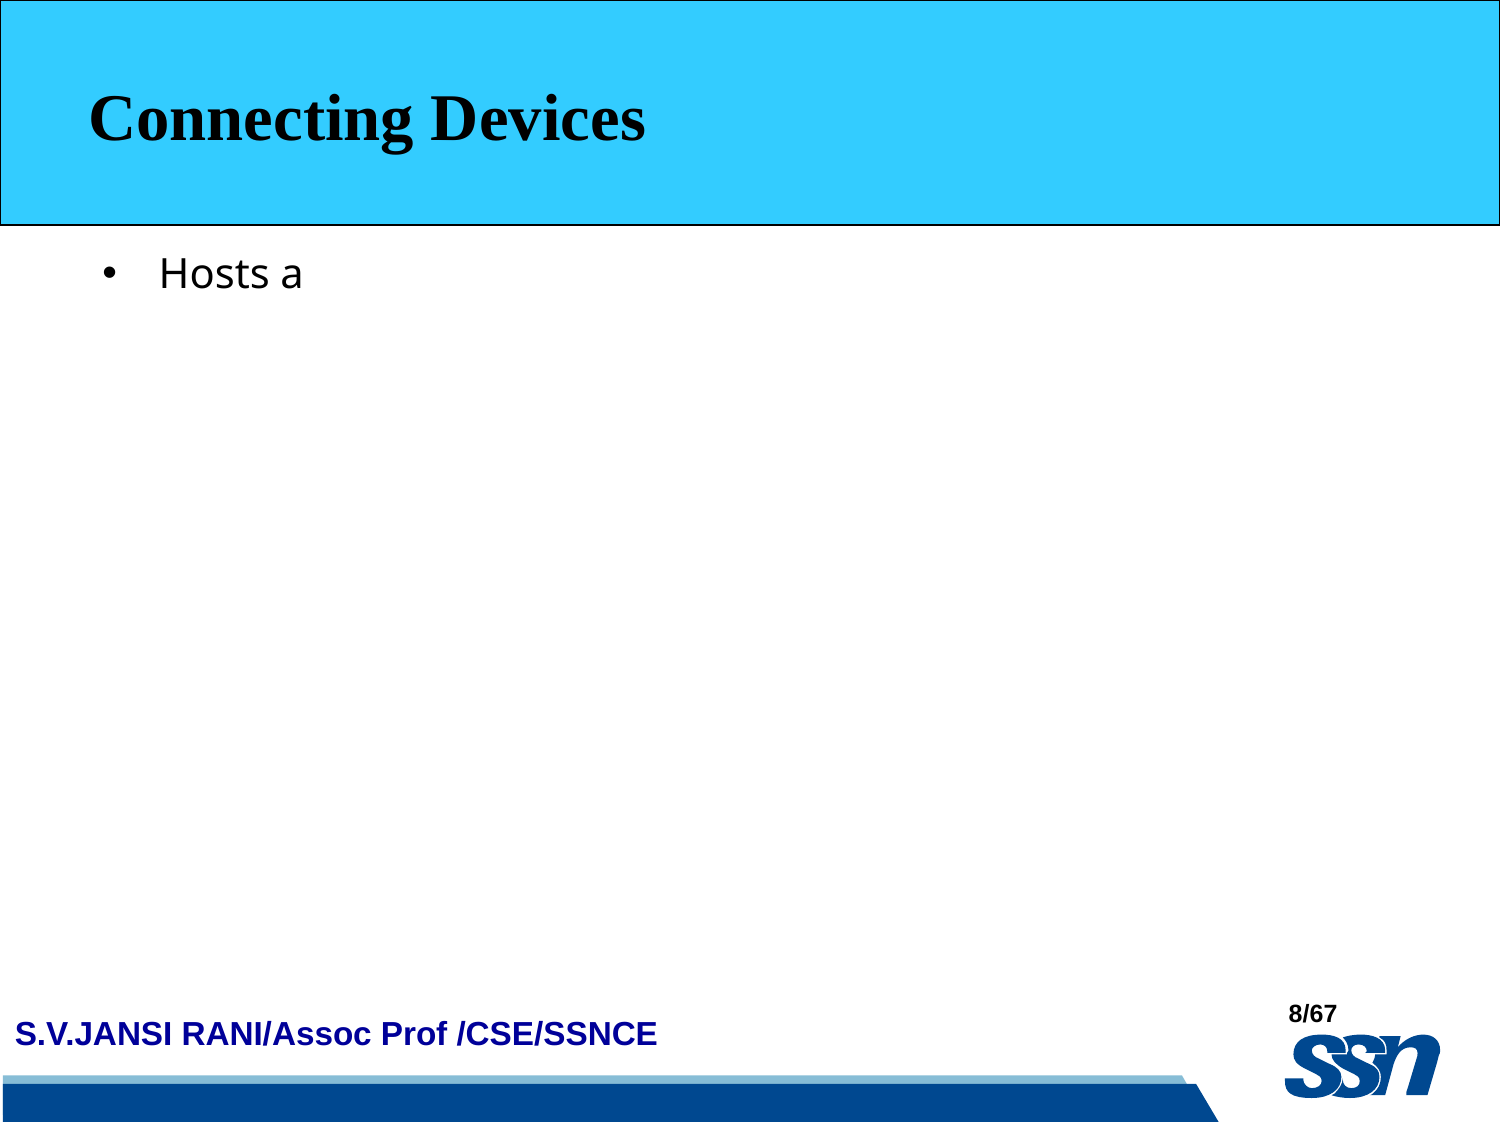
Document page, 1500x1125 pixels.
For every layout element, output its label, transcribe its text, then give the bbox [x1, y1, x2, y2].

text_box [1349, 1050, 1381, 1111]
text_box Hosts a [87, 239, 1413, 305]
text_box Connecting Devices [39, 66, 662, 242]
text_box [0, 0, 1500, 225]
